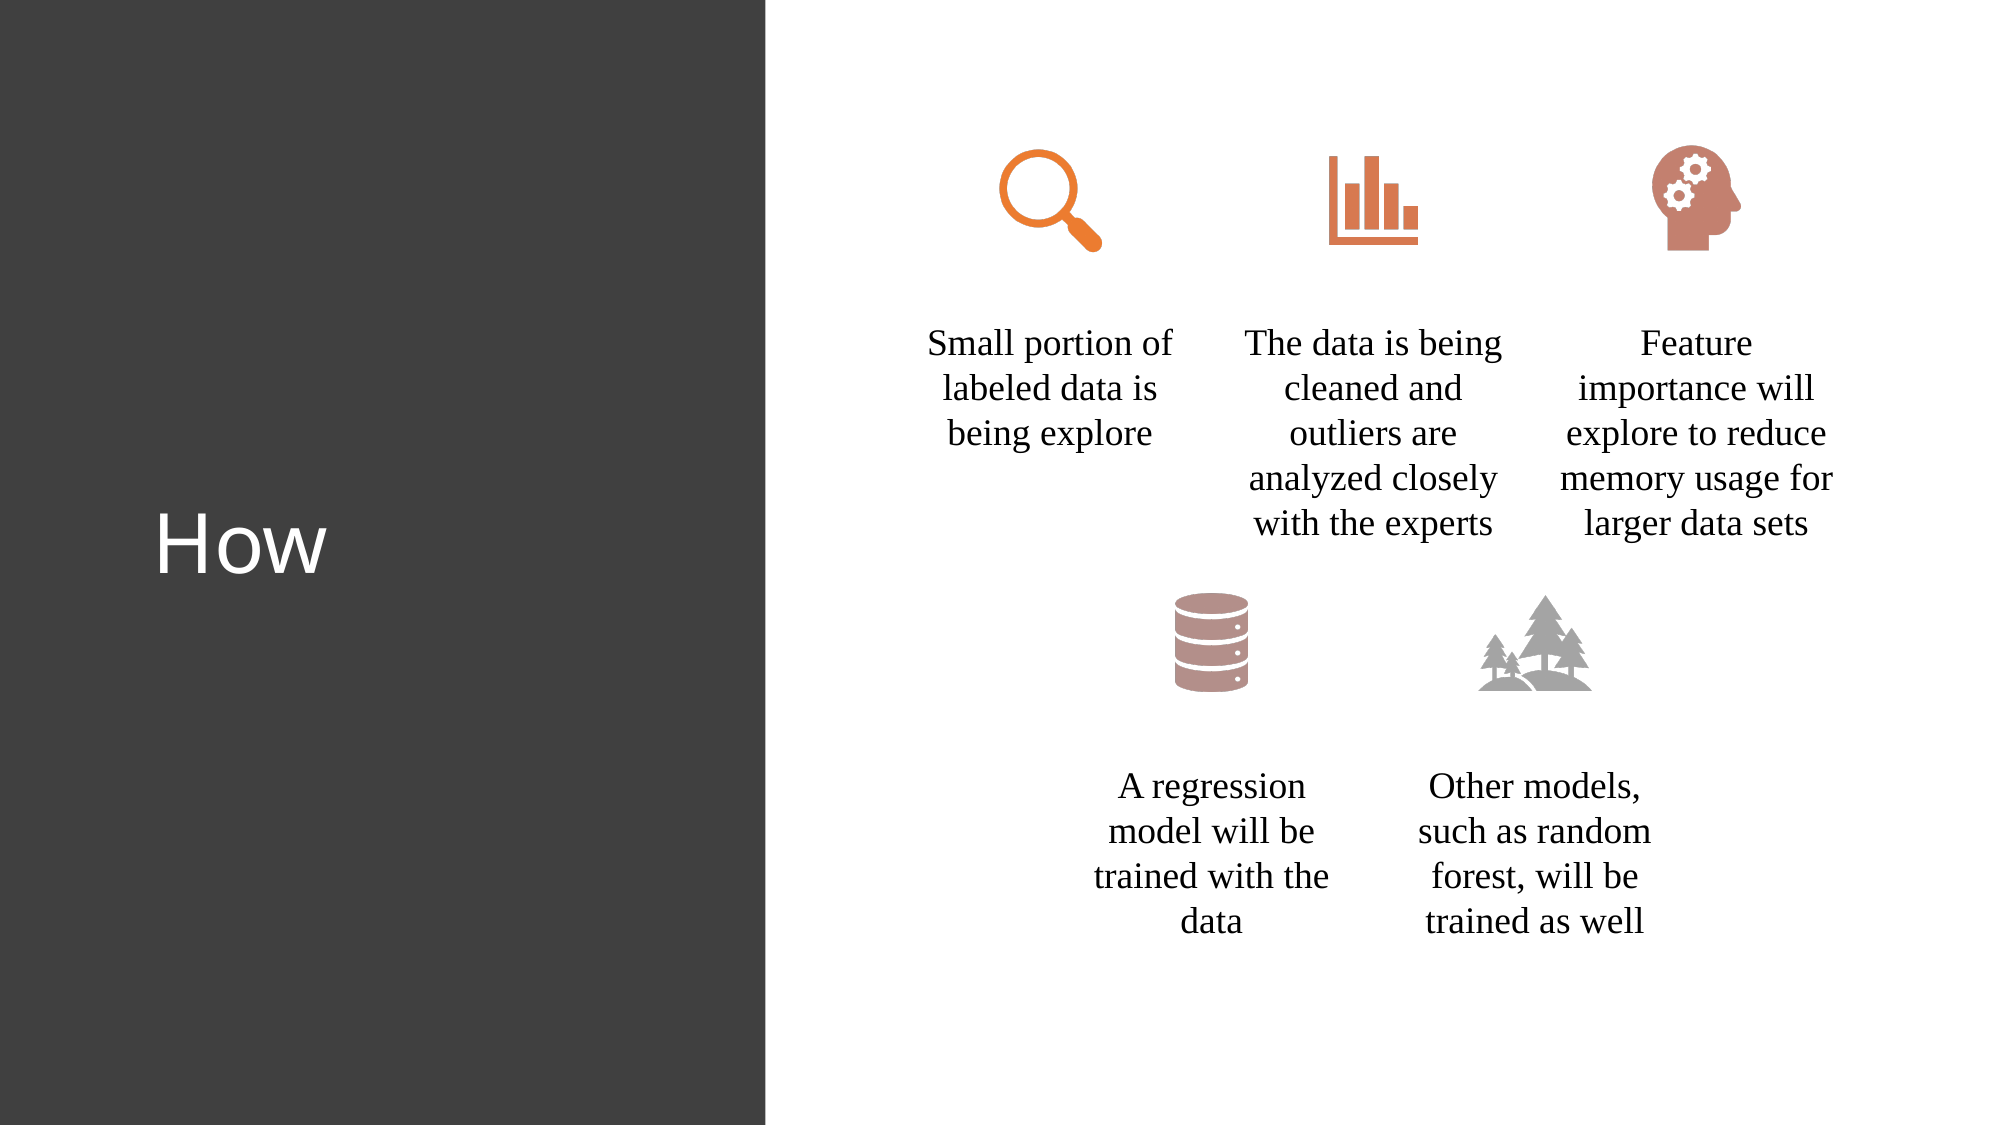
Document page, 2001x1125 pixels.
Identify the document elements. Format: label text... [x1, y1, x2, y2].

text_box [0, 0, 766, 1125]
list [884, 102, 1863, 991]
title How [137, 102, 688, 991]
